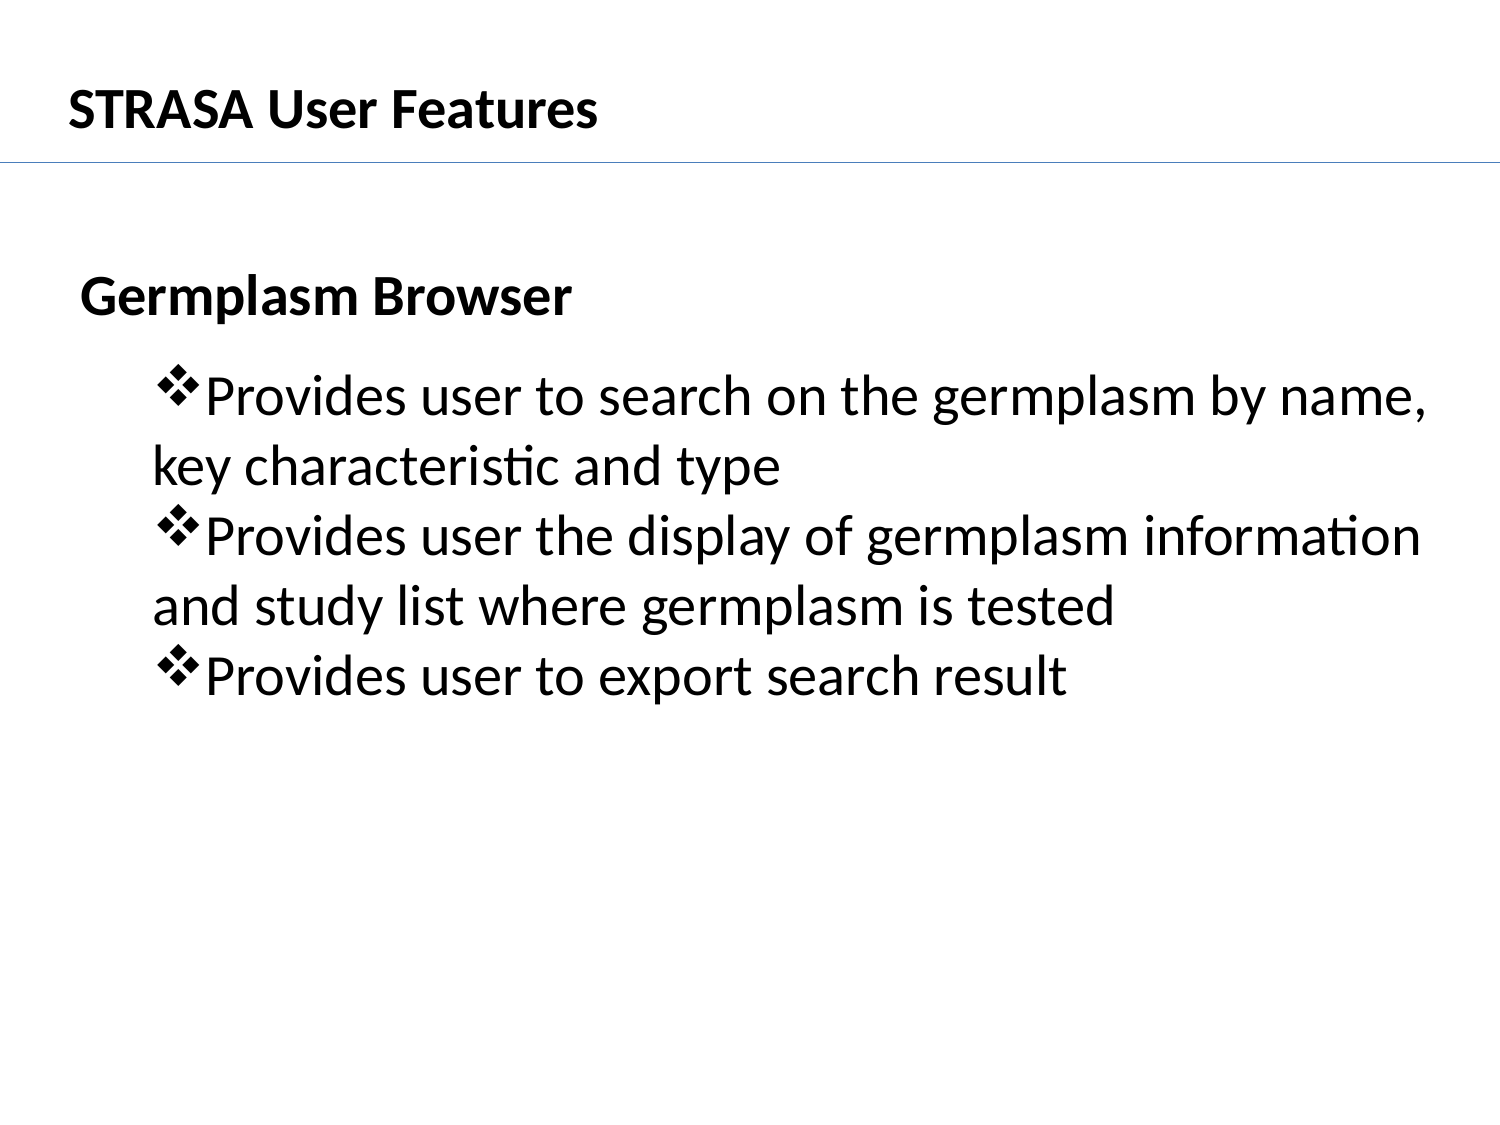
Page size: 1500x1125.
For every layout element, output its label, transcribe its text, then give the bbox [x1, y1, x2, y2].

text_box Provides user to search on the germplasm by name, key characteristic and type Provides user the display of germplasm information and study list where germplasm is tested Provides user to export search result [137, 350, 1463, 715]
text_box STRASA User Features [53, 62, 615, 148]
text_box Germplasm Browser [65, 249, 589, 335]
